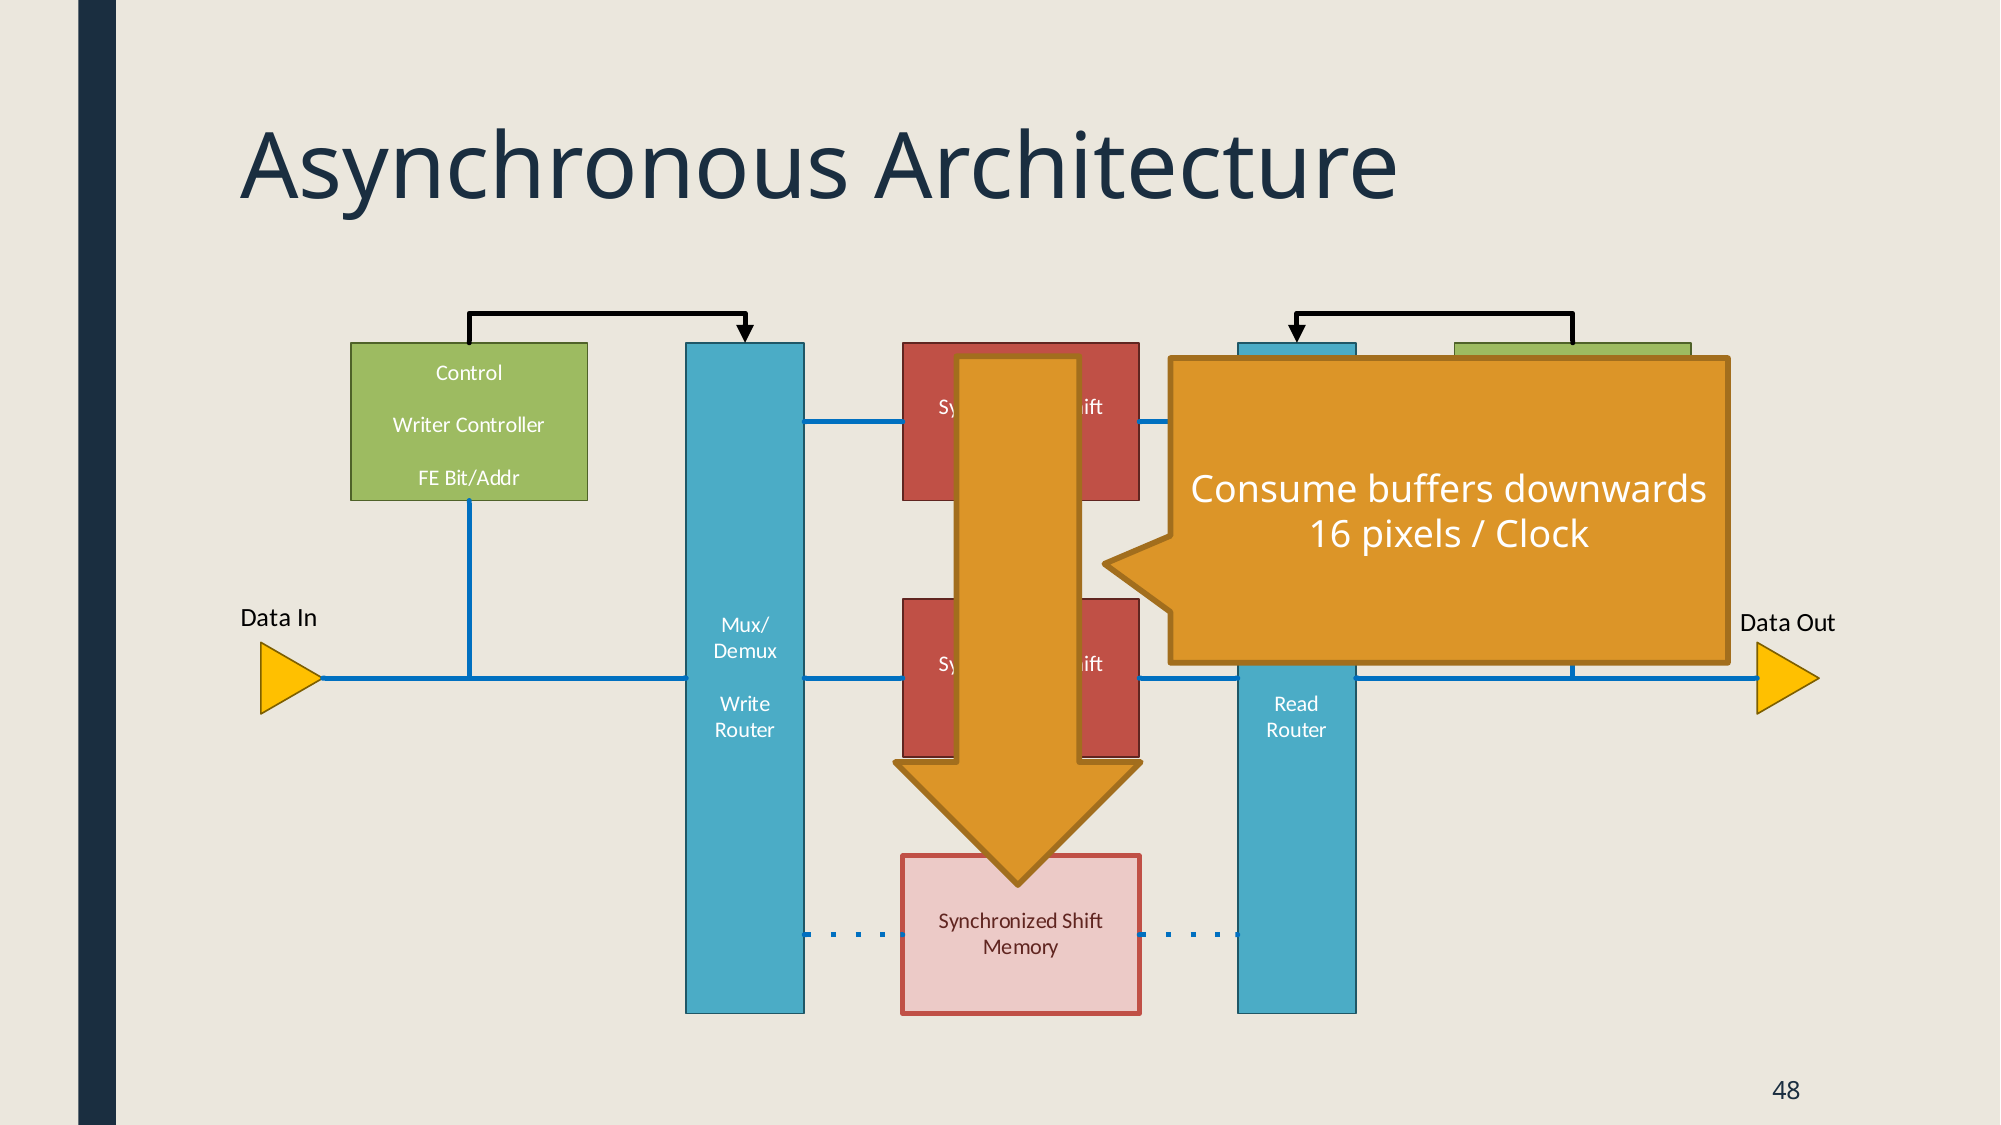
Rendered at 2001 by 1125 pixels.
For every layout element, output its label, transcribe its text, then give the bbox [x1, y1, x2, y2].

picture [224, 308, 1851, 1018]
title Asynchronous Architecture [225, 112, 1800, 308]
slide_number 48 [1553, 1058, 1816, 1125]
